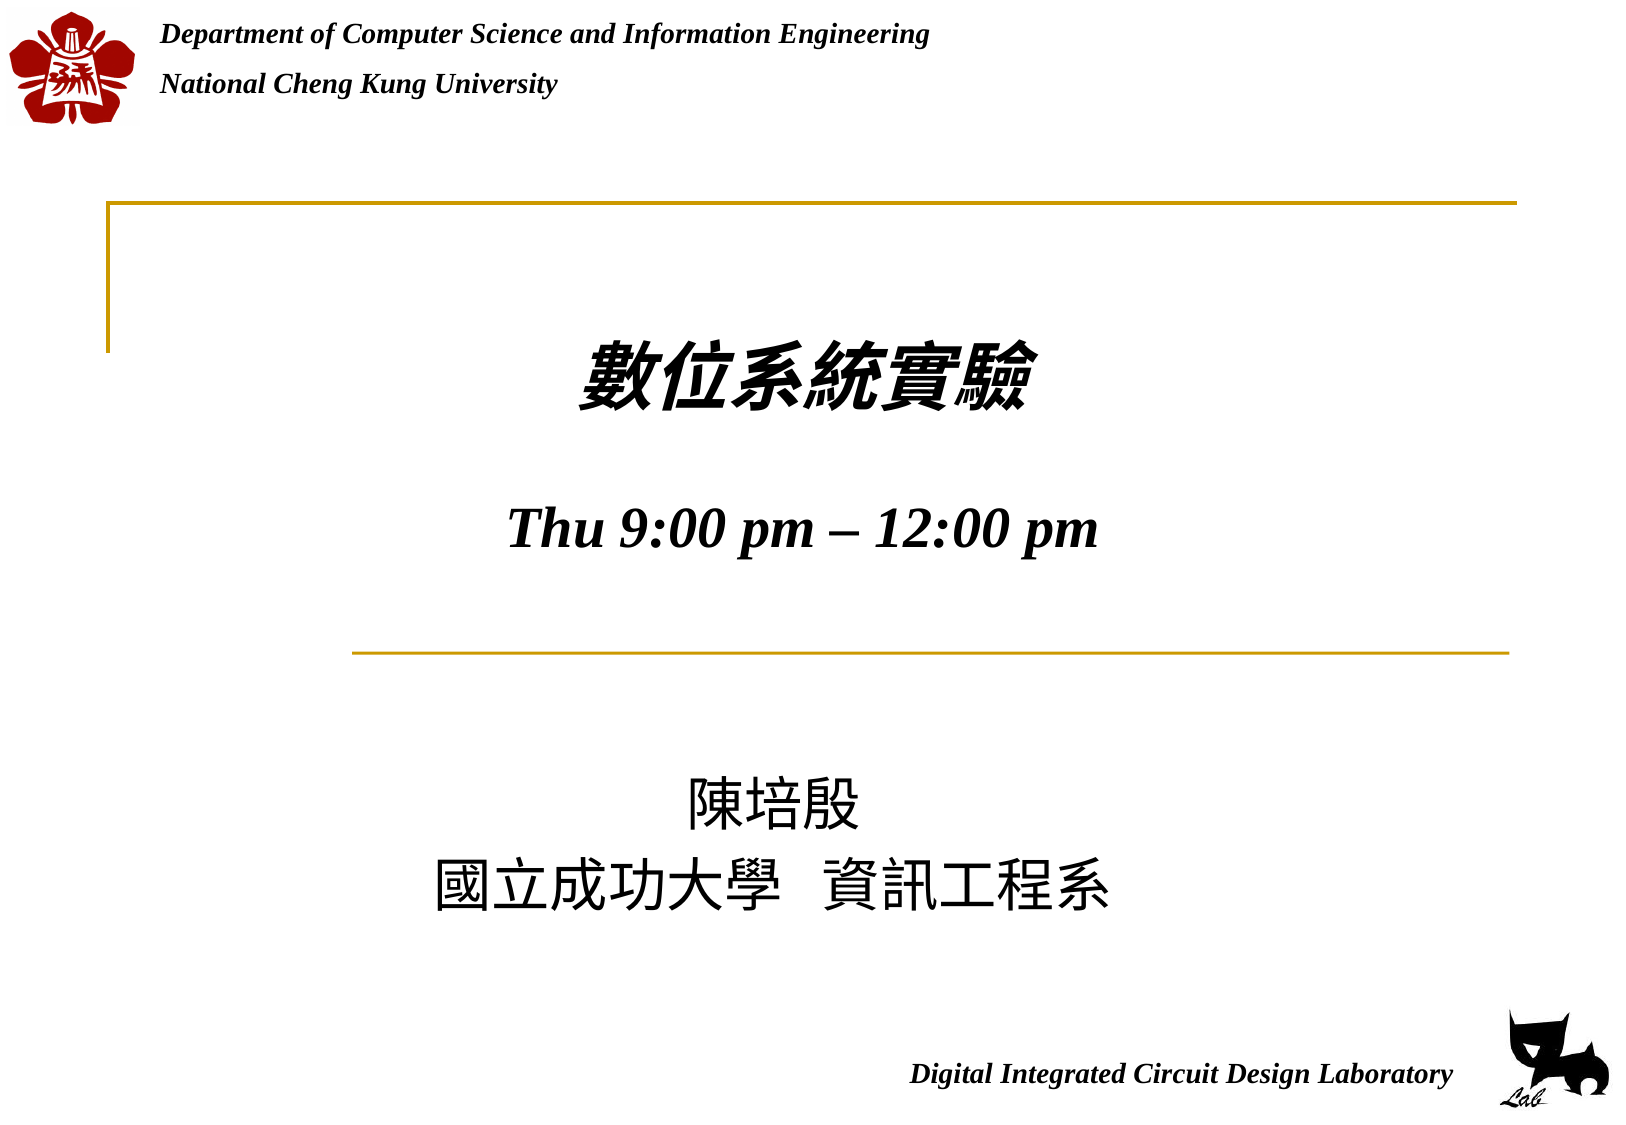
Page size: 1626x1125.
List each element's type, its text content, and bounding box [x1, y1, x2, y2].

subtitle 陳培殷 國立成功大學 資訊工程系 [191, 759, 1356, 993]
picture [1483, 999, 1619, 1118]
picture [6, 7, 140, 126]
text_box 數位系統實驗 Thu 9:00 pm – 12:00 pm [125, 321, 1481, 556]
